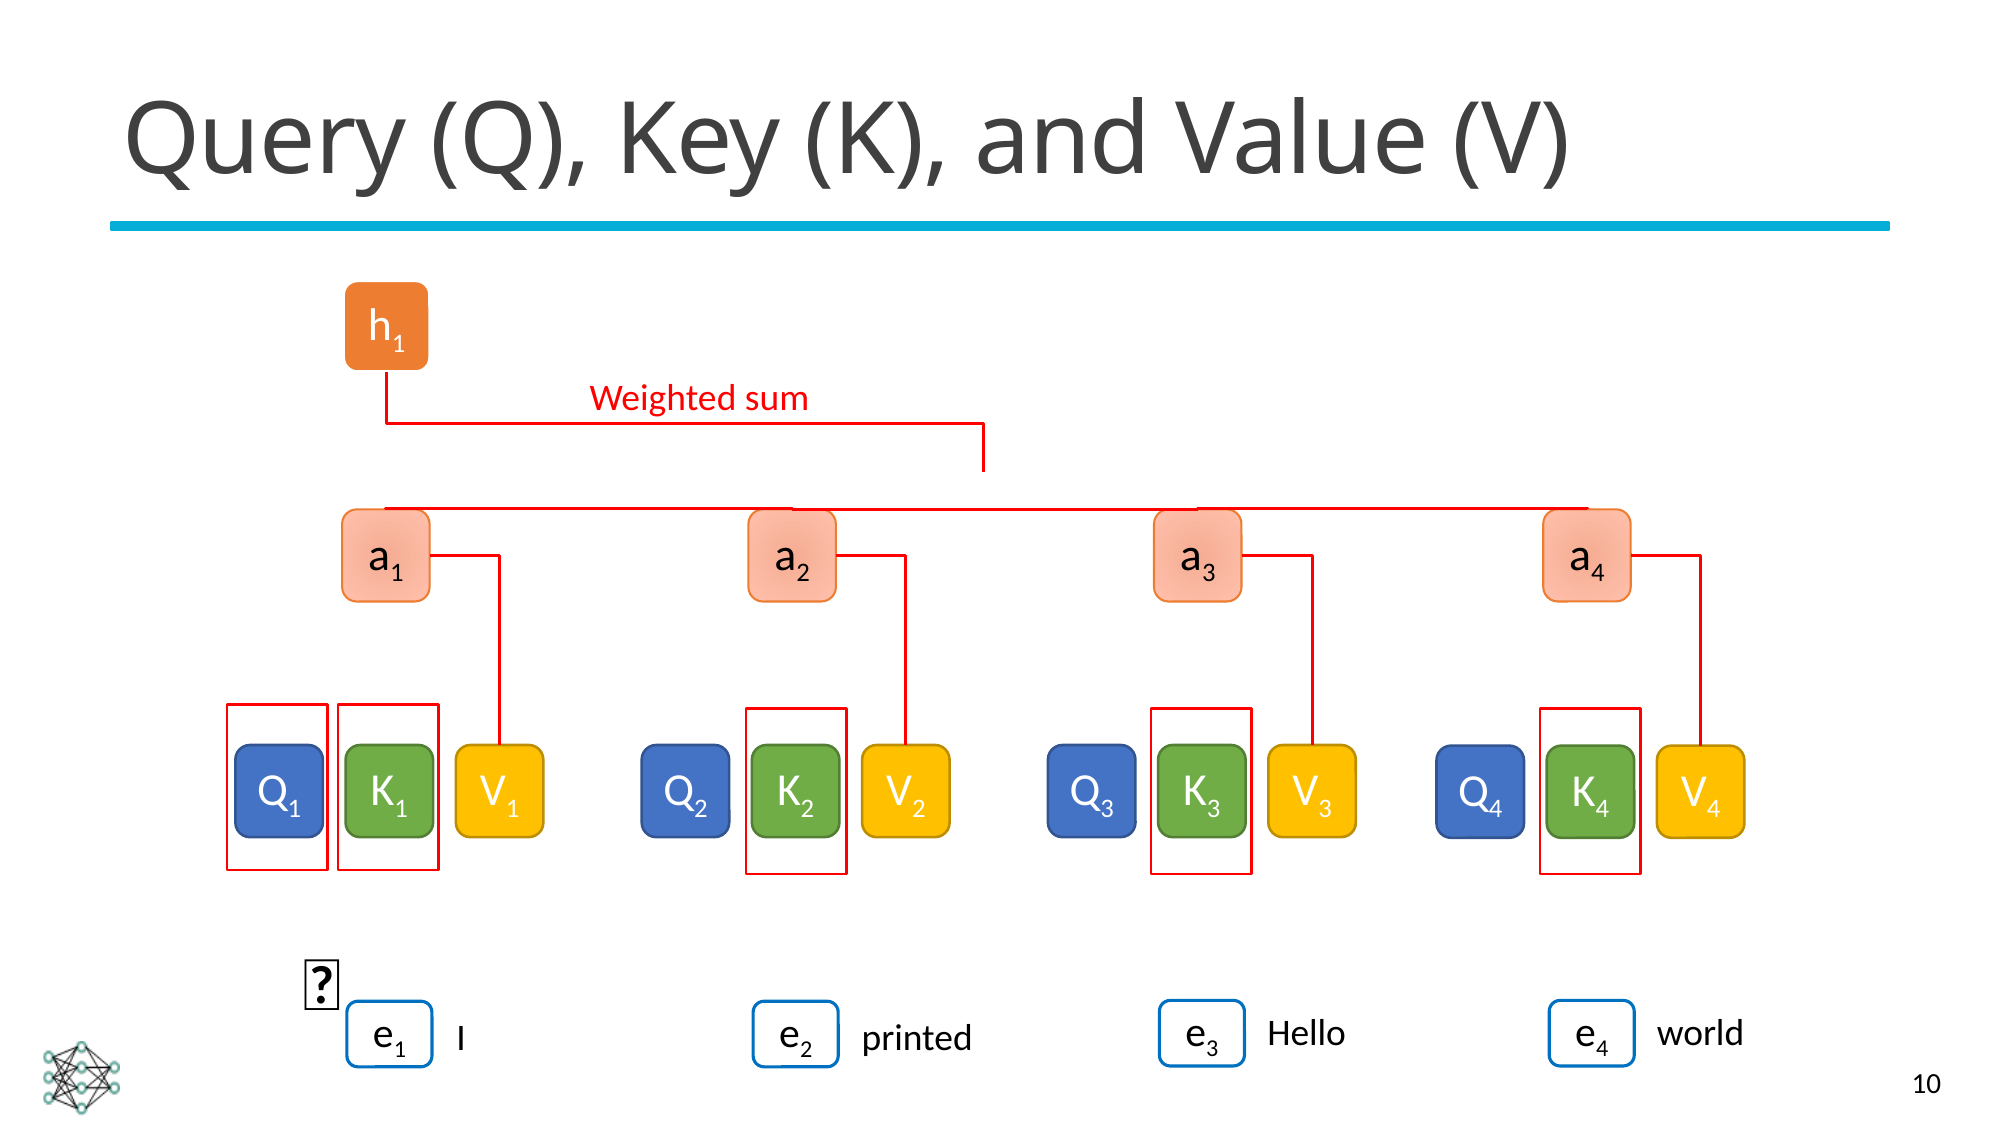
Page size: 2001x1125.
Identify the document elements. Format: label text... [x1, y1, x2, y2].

text_box V2 [860, 743, 951, 839]
text_box [1539, 707, 1642, 875]
text_box e3 [1158, 999, 1246, 1068]
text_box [1630, 554, 1702, 747]
text_box h1 [340, 278, 433, 375]
text_box a3 [1152, 510, 1243, 603]
text_box a1 [341, 508, 431, 603]
text_box Q3 [1046, 743, 1137, 839]
text_box V4 [1655, 744, 1746, 840]
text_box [429, 554, 501, 746]
text_box e4 [1547, 999, 1636, 1068]
text_box printed [846, 1005, 988, 1066]
text_box Q4 [1435, 744, 1526, 840]
title Query (Q), Key (K), and Value (V) [107, 58, 1899, 228]
text_box [1150, 707, 1253, 875]
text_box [634, 123, 736, 722]
text_box [745, 707, 848, 875]
text_box I [441, 1005, 481, 1066]
picture [43, 1041, 120, 1116]
text_box e1 [345, 999, 434, 1069]
text_box [337, 703, 440, 871]
text_box Weighted sum [745, 365, 840, 426]
text_box 🎯 [243, 927, 403, 1033]
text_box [1241, 554, 1313, 746]
slide_number 10 [1740, 1052, 1957, 1113]
text_box V3 [1267, 743, 1358, 839]
text_box Q2 [640, 743, 731, 839]
text_box a2 [747, 510, 837, 603]
text_box a4 [1542, 508, 1632, 603]
text_box V1 [454, 743, 545, 839]
text_box Hello [1252, 1000, 1361, 1061]
text_box [226, 703, 329, 871]
text_box Weighted sum [574, 365, 585, 426]
text_box Weighted sum [597, 365, 631, 426]
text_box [835, 554, 907, 746]
text_box world [1642, 1000, 1760, 1061]
text_box e2 [751, 999, 840, 1069]
